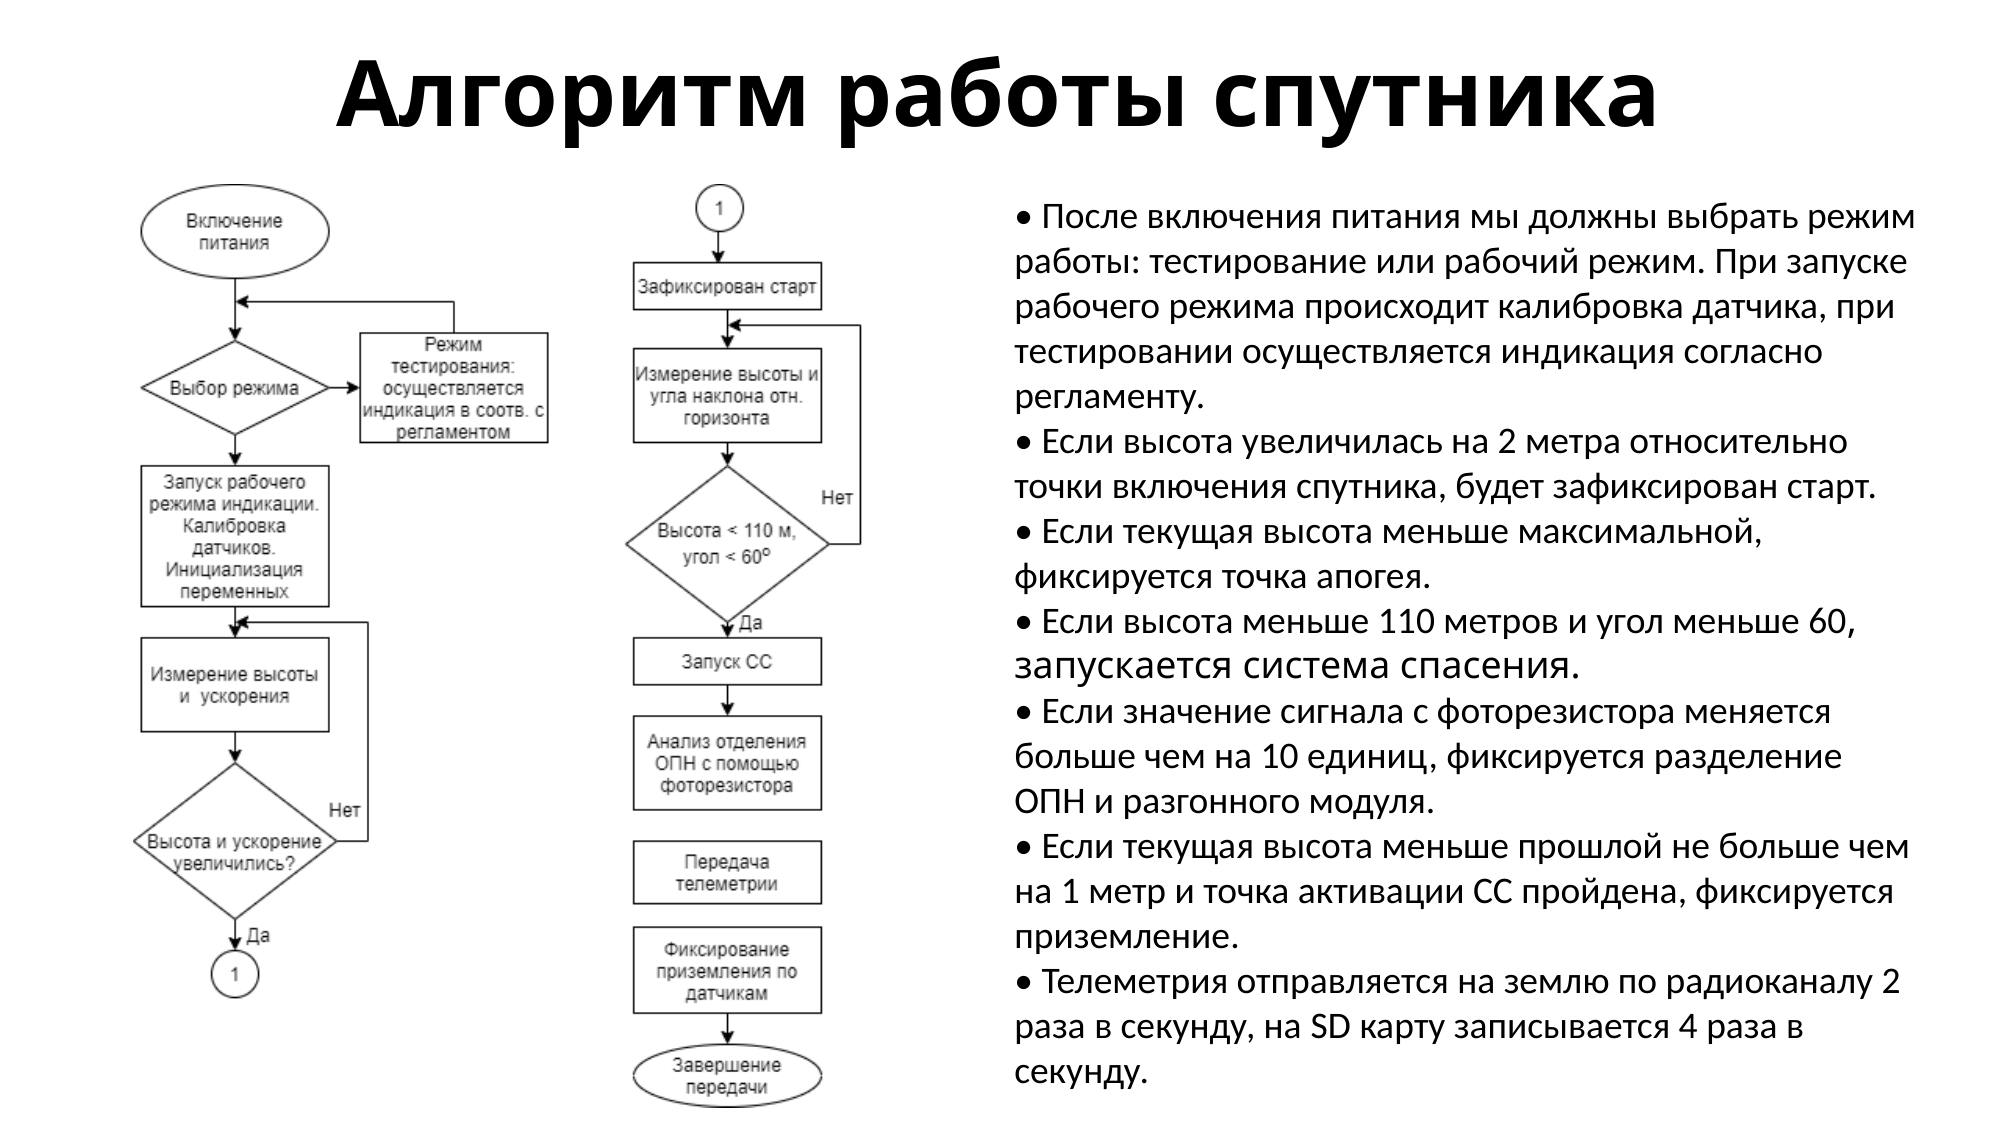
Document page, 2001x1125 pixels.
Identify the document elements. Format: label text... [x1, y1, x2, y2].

title Алгоритм работы спутника [99, 0, 1900, 188]
picture [133, 184, 874, 1108]
